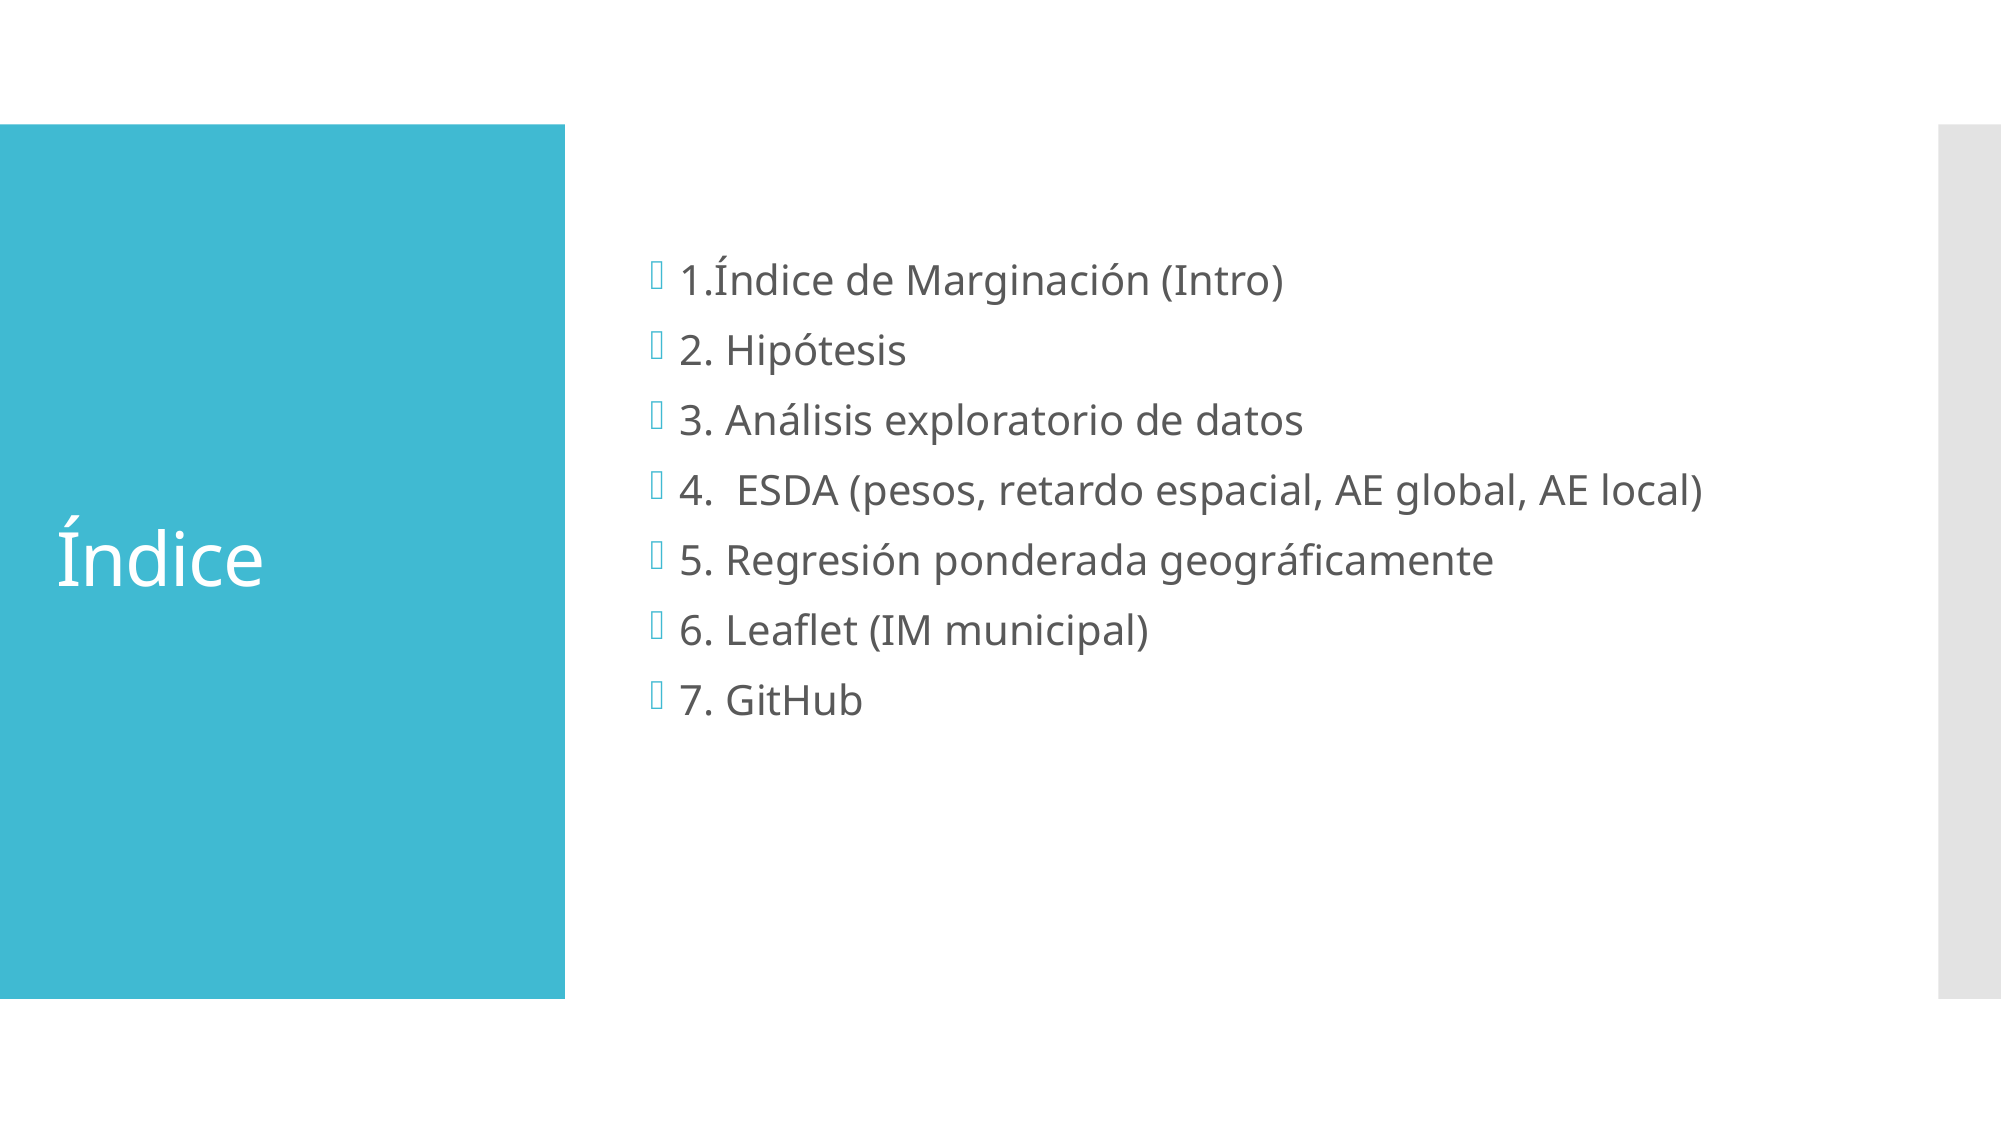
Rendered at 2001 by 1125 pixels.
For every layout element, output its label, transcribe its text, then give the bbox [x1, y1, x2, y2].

list 1.Índice de Marginación (Intro) 2. Hipótesis 3. Análisis exploratorio de datos 4. ESDA (pesos, retardo espacial, AE global, AE local) 5. Regresión ponderada geográficamente 6. Leaflet (IM municipal) 7. GitHub [634, 141, 1835, 982]
title Índice [41, 184, 525, 940]
